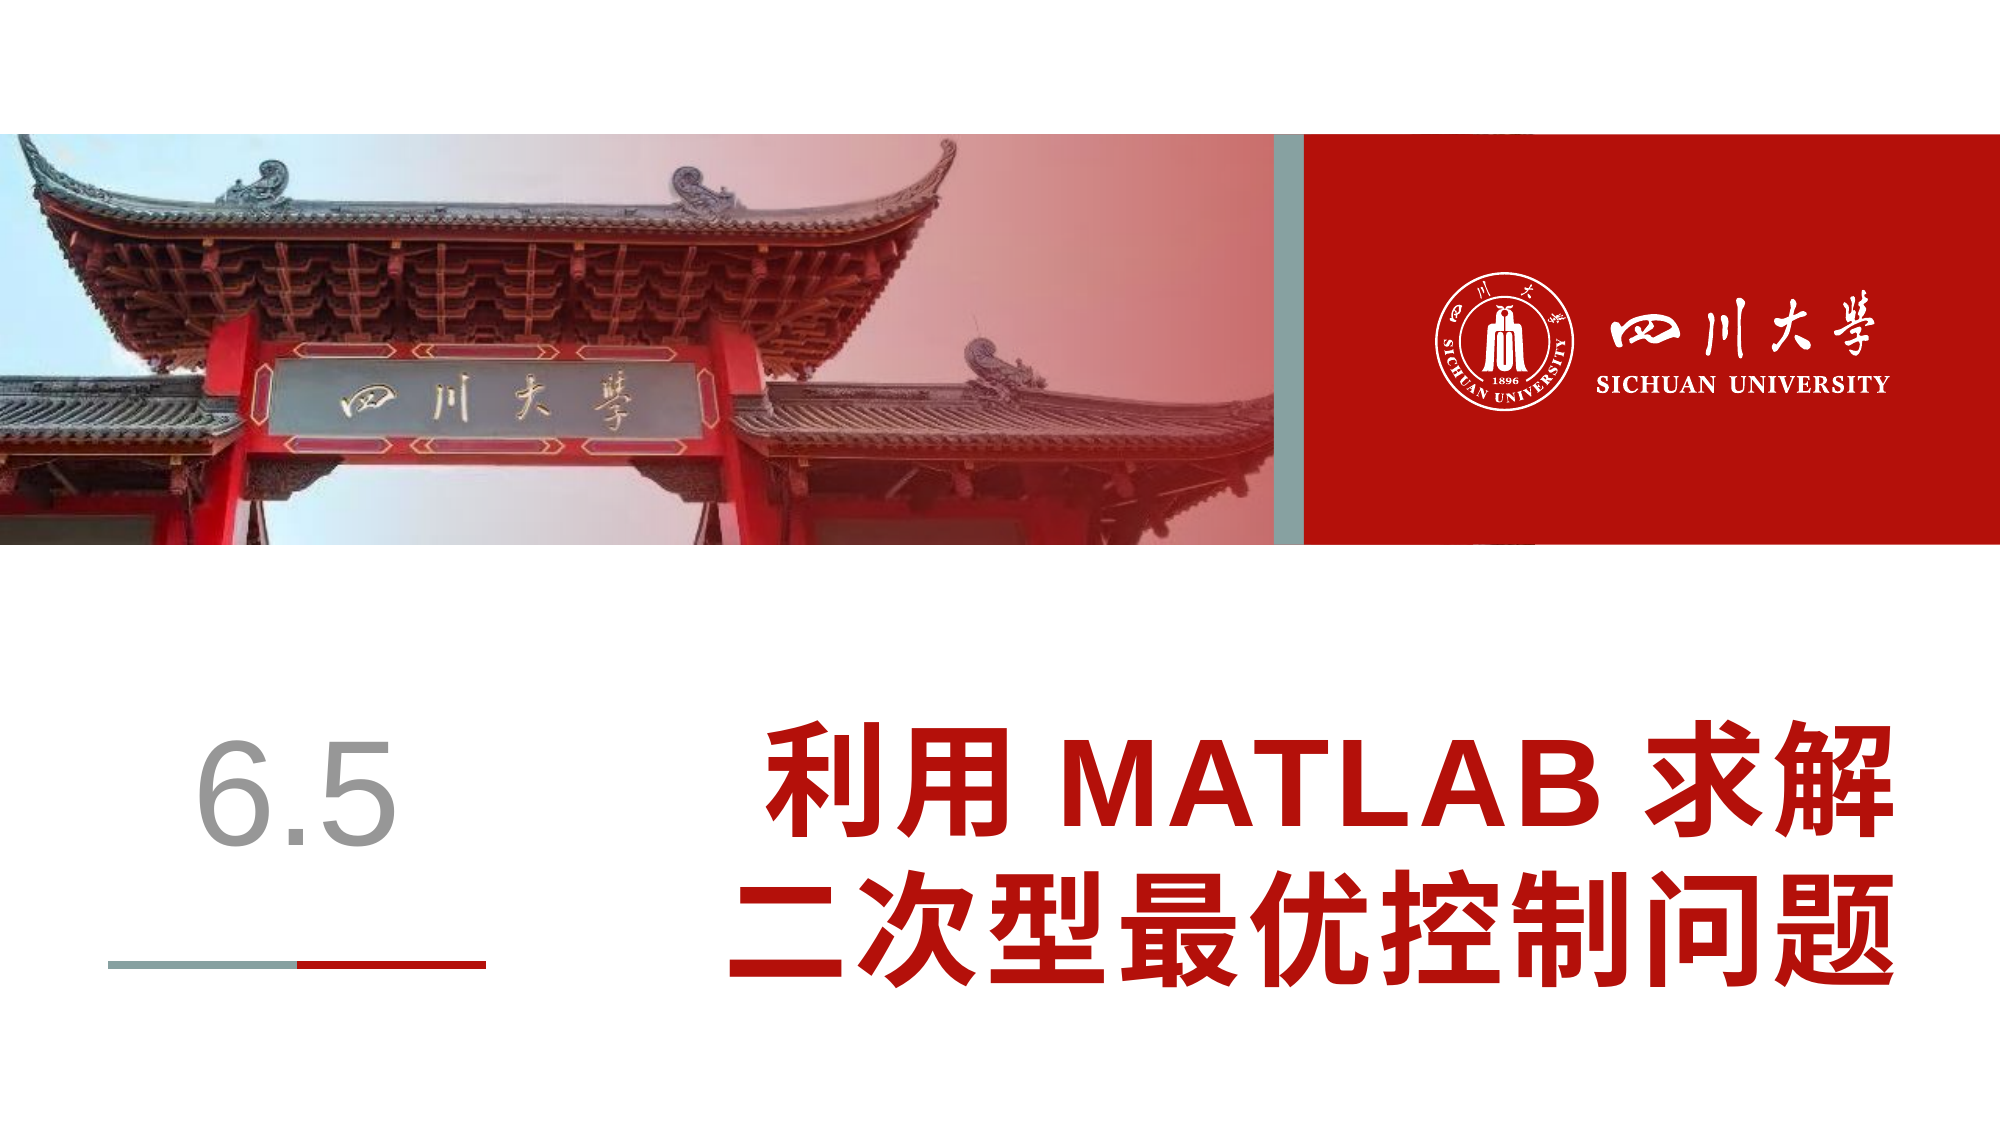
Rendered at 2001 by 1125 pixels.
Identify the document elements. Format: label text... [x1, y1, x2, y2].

picture [0, 134, 482, 545]
list 利用MATLAB求解 二次型最优控制问题 [621, 694, 1914, 1013]
list 6.5 [106, 588, 488, 982]
